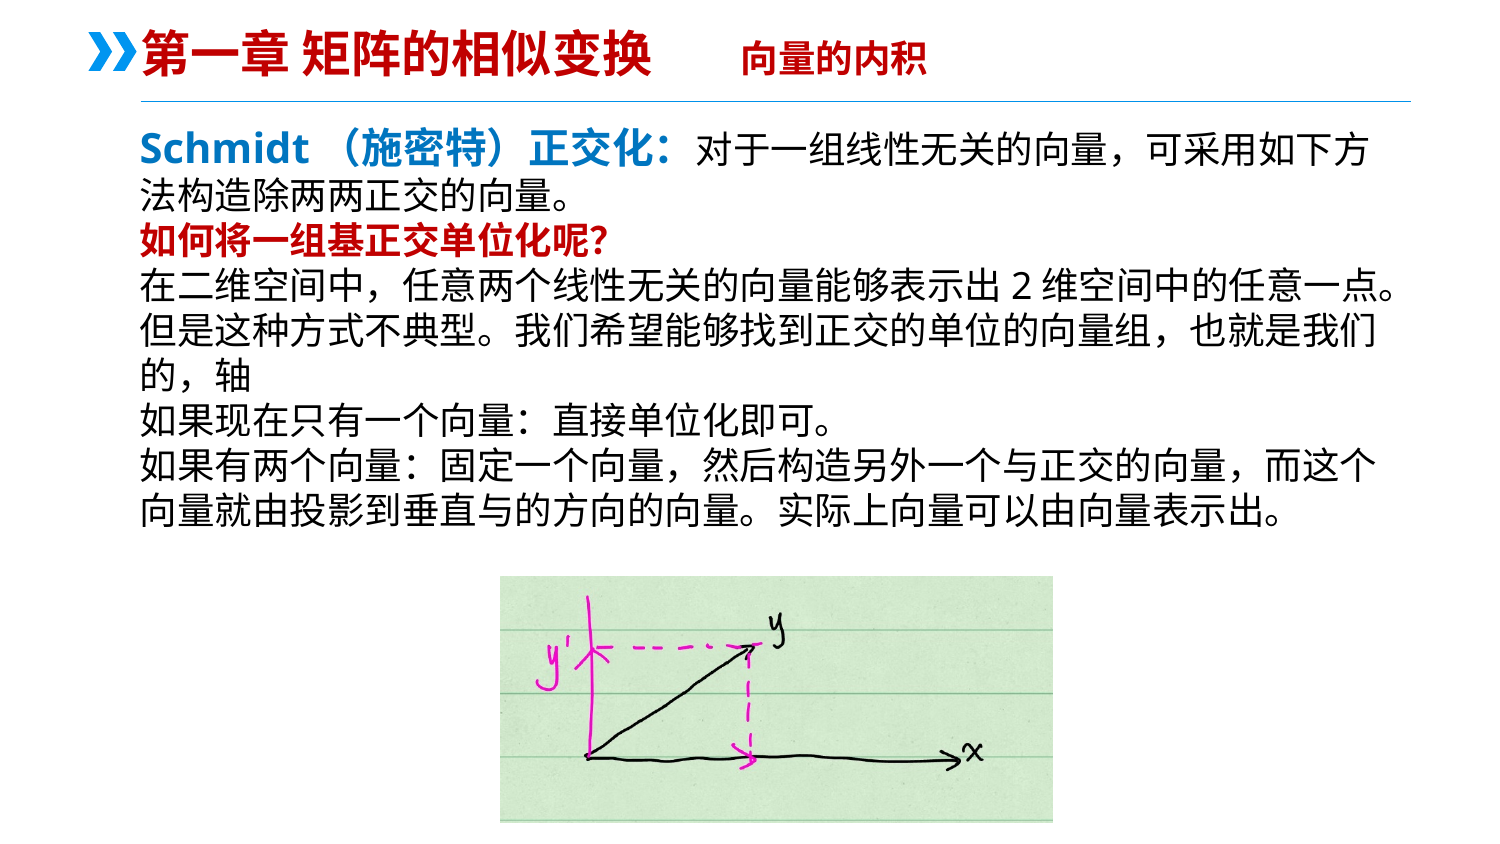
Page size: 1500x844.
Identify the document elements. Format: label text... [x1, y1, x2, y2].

text_box 第一章 矩阵的相似变换 向量的内积 [140, 20, 1341, 84]
text_box [86, 30, 114, 73]
text_box [111, 30, 139, 73]
picture [499, 575, 1053, 824]
